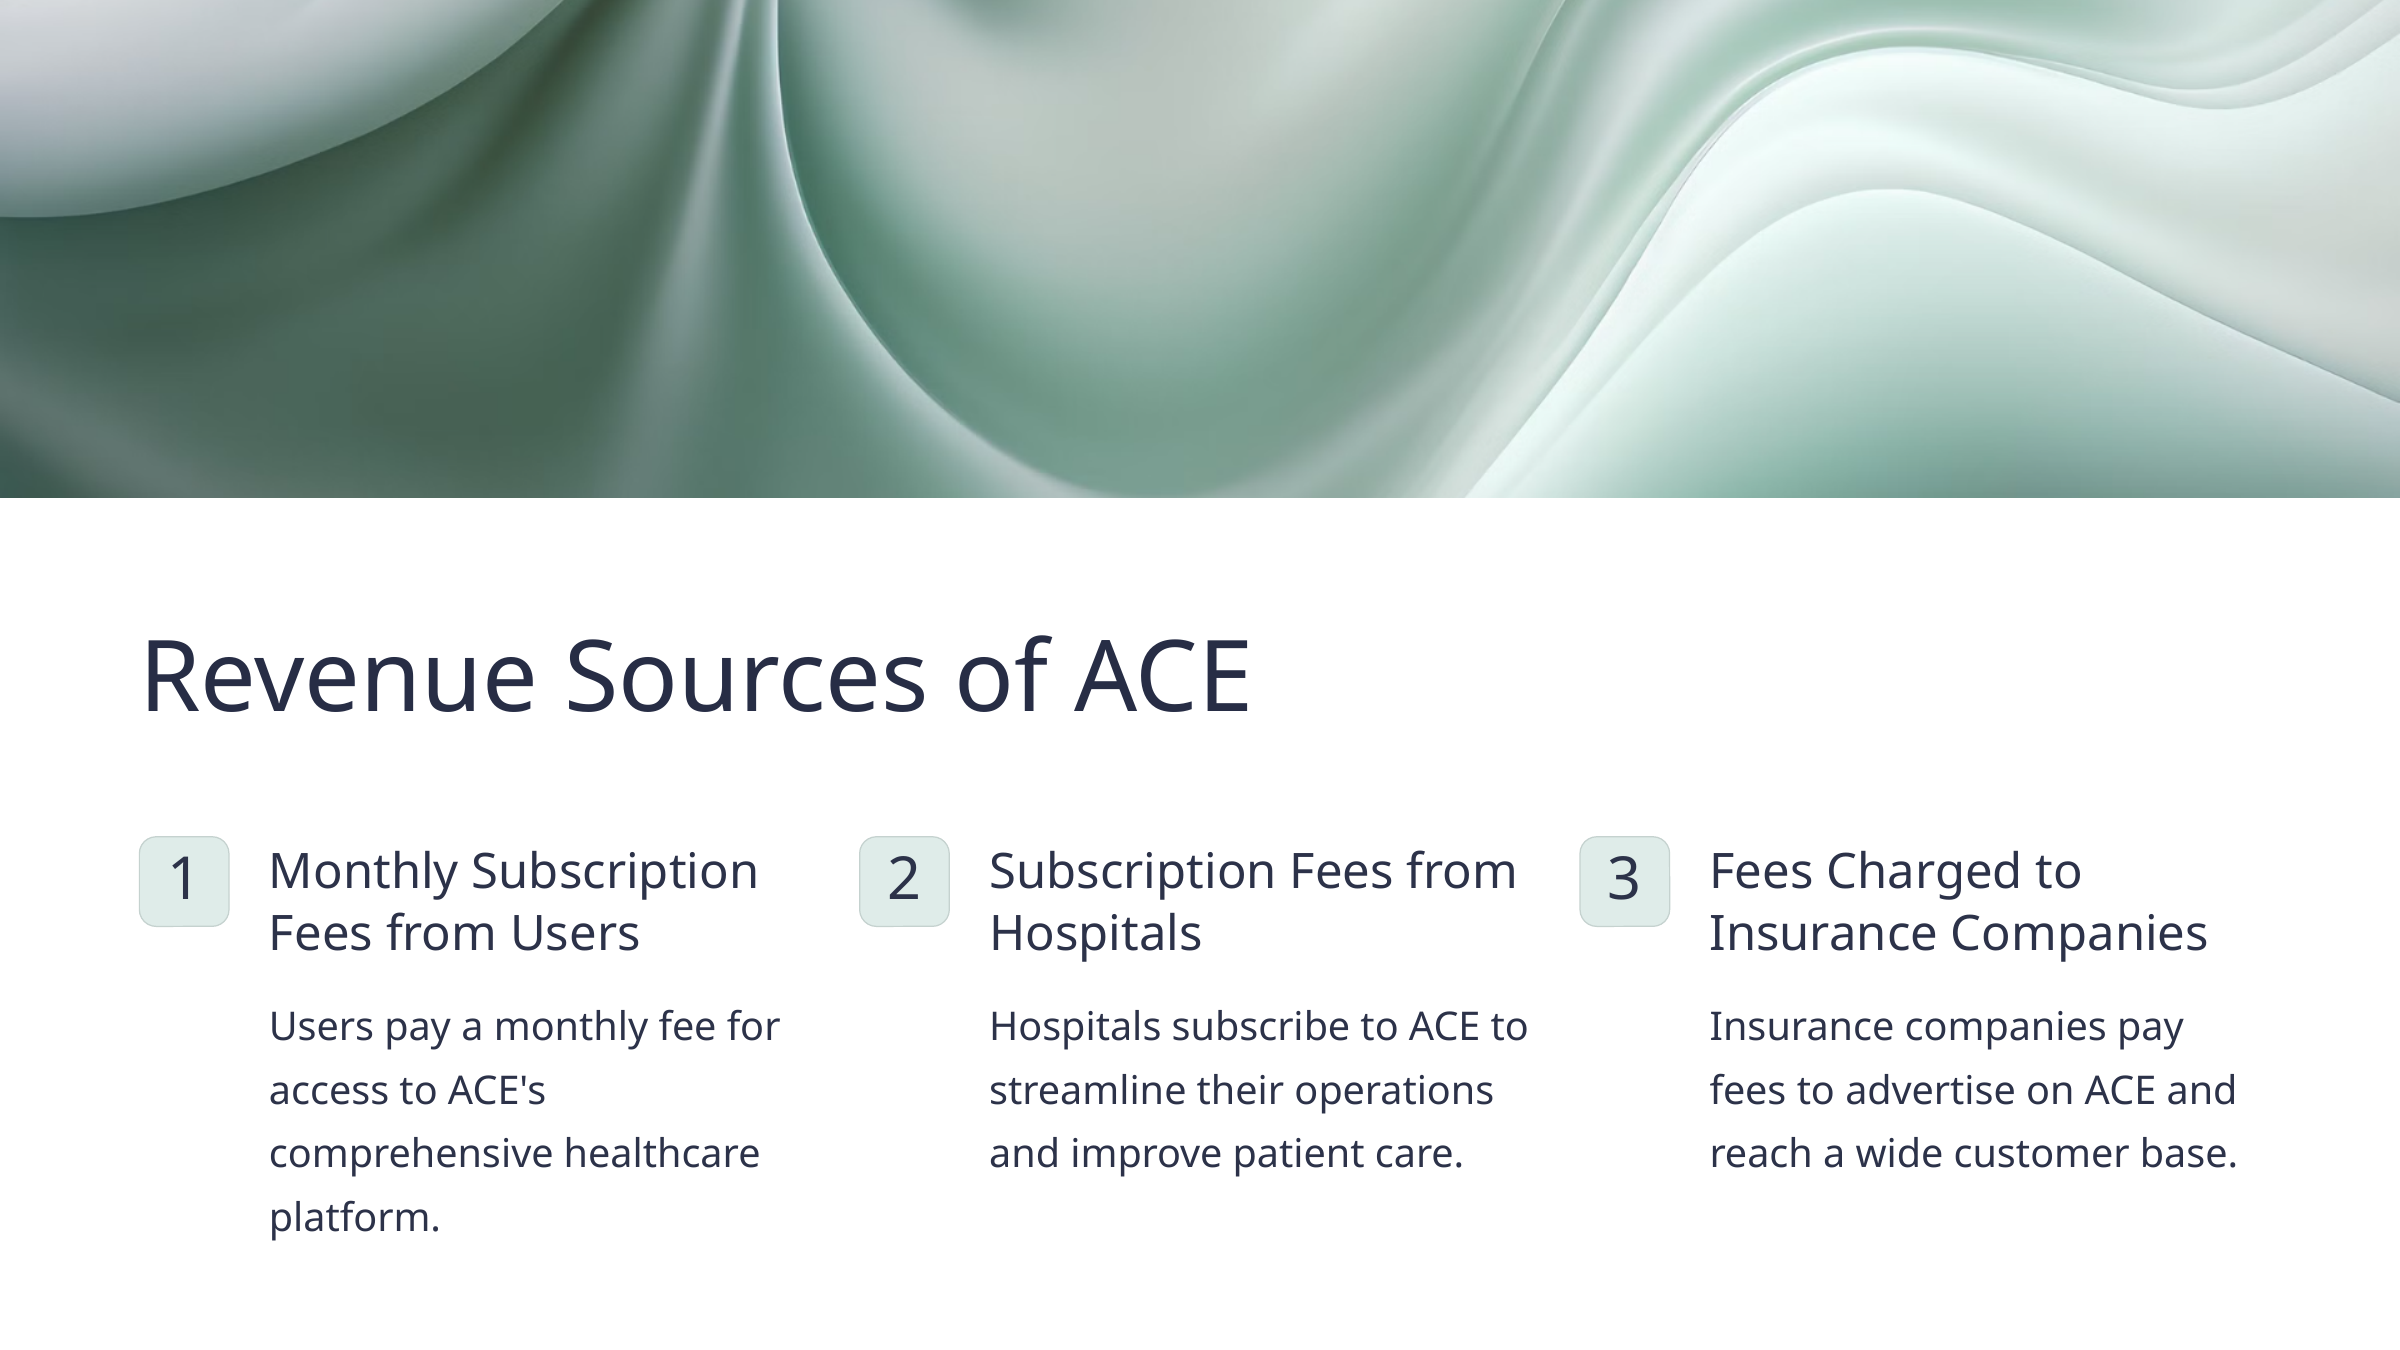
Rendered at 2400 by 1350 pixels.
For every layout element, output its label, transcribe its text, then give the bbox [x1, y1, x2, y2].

text_box Monthly Subscription Fees from Users [268, 836, 820, 962]
text_box [0, 498, 2400, 1350]
text_box Subscription Fees from Hospitals [989, 836, 1541, 962]
text_box 3 [1609, 851, 1641, 912]
text_box [1580, 836, 1670, 927]
text_box Revenue Sources of ACE [139, 607, 1200, 733]
text_box [139, 836, 230, 927]
picture [0, 0, 2400, 498]
text_box Users pay a monthly fee for access to ACE's comprehensive healthcare platform. [268, 985, 820, 1241]
text_box Insurance companies pay fees to advertise on ACE and reach a wide customer base. [1709, 985, 2261, 1177]
text_box Fees Charged to Insurance Companies [1709, 836, 2261, 962]
text_box Hospitals subscribe to ACE to streamline their operations and improve patient care. [989, 985, 1541, 1241]
text_box [859, 836, 950, 927]
text_box 1 [175, 851, 194, 912]
text_box 2 [889, 851, 920, 912]
